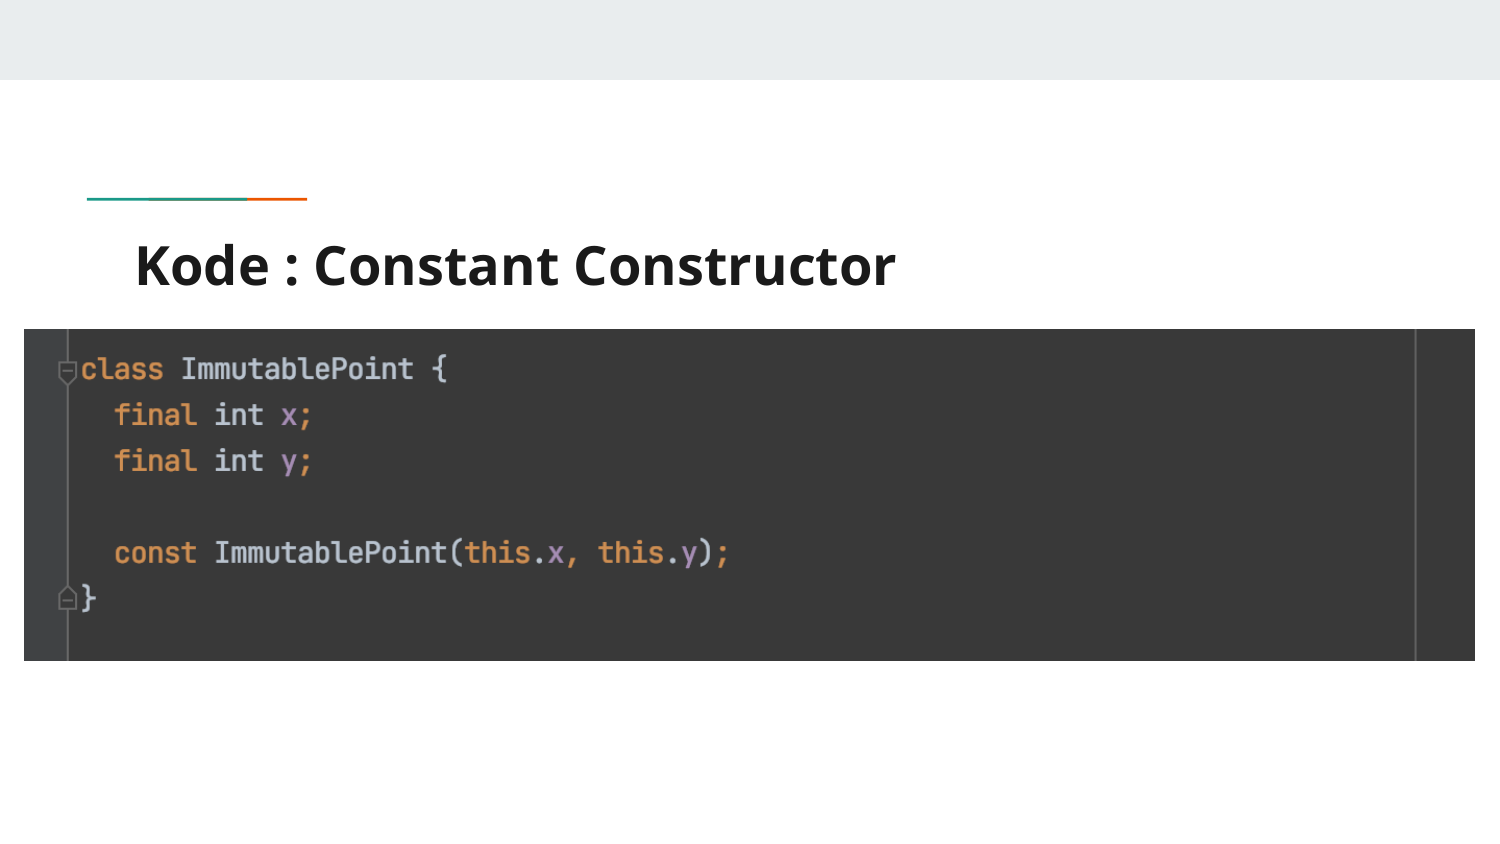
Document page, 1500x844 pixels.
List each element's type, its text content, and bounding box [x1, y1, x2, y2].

picture [24, 328, 1476, 661]
title Kode : Constant Constructor [119, 216, 1381, 305]
